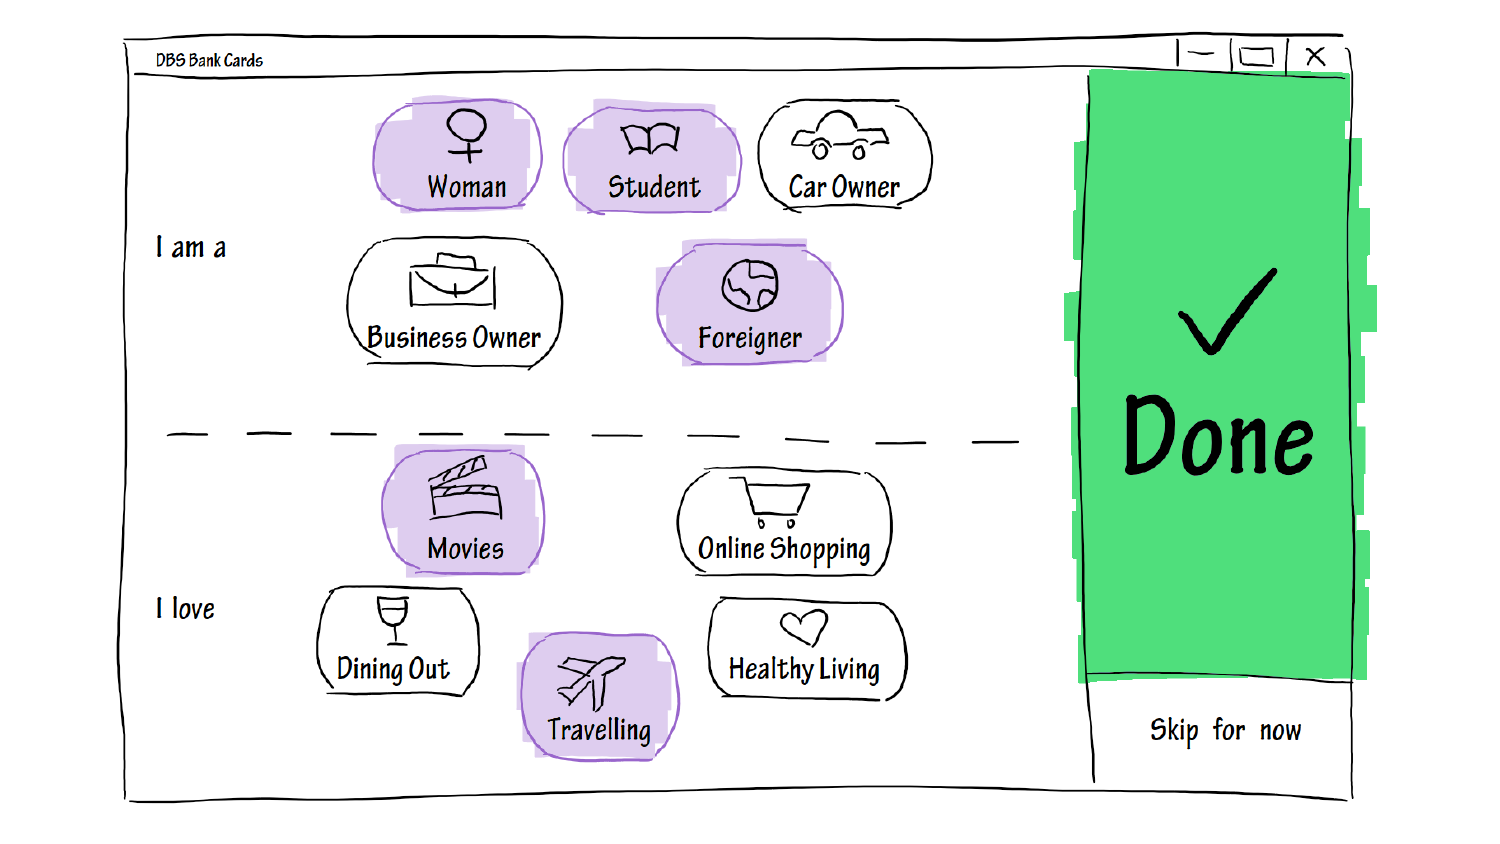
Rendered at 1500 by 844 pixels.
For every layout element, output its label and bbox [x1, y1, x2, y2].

picture [111, 24, 1389, 819]
